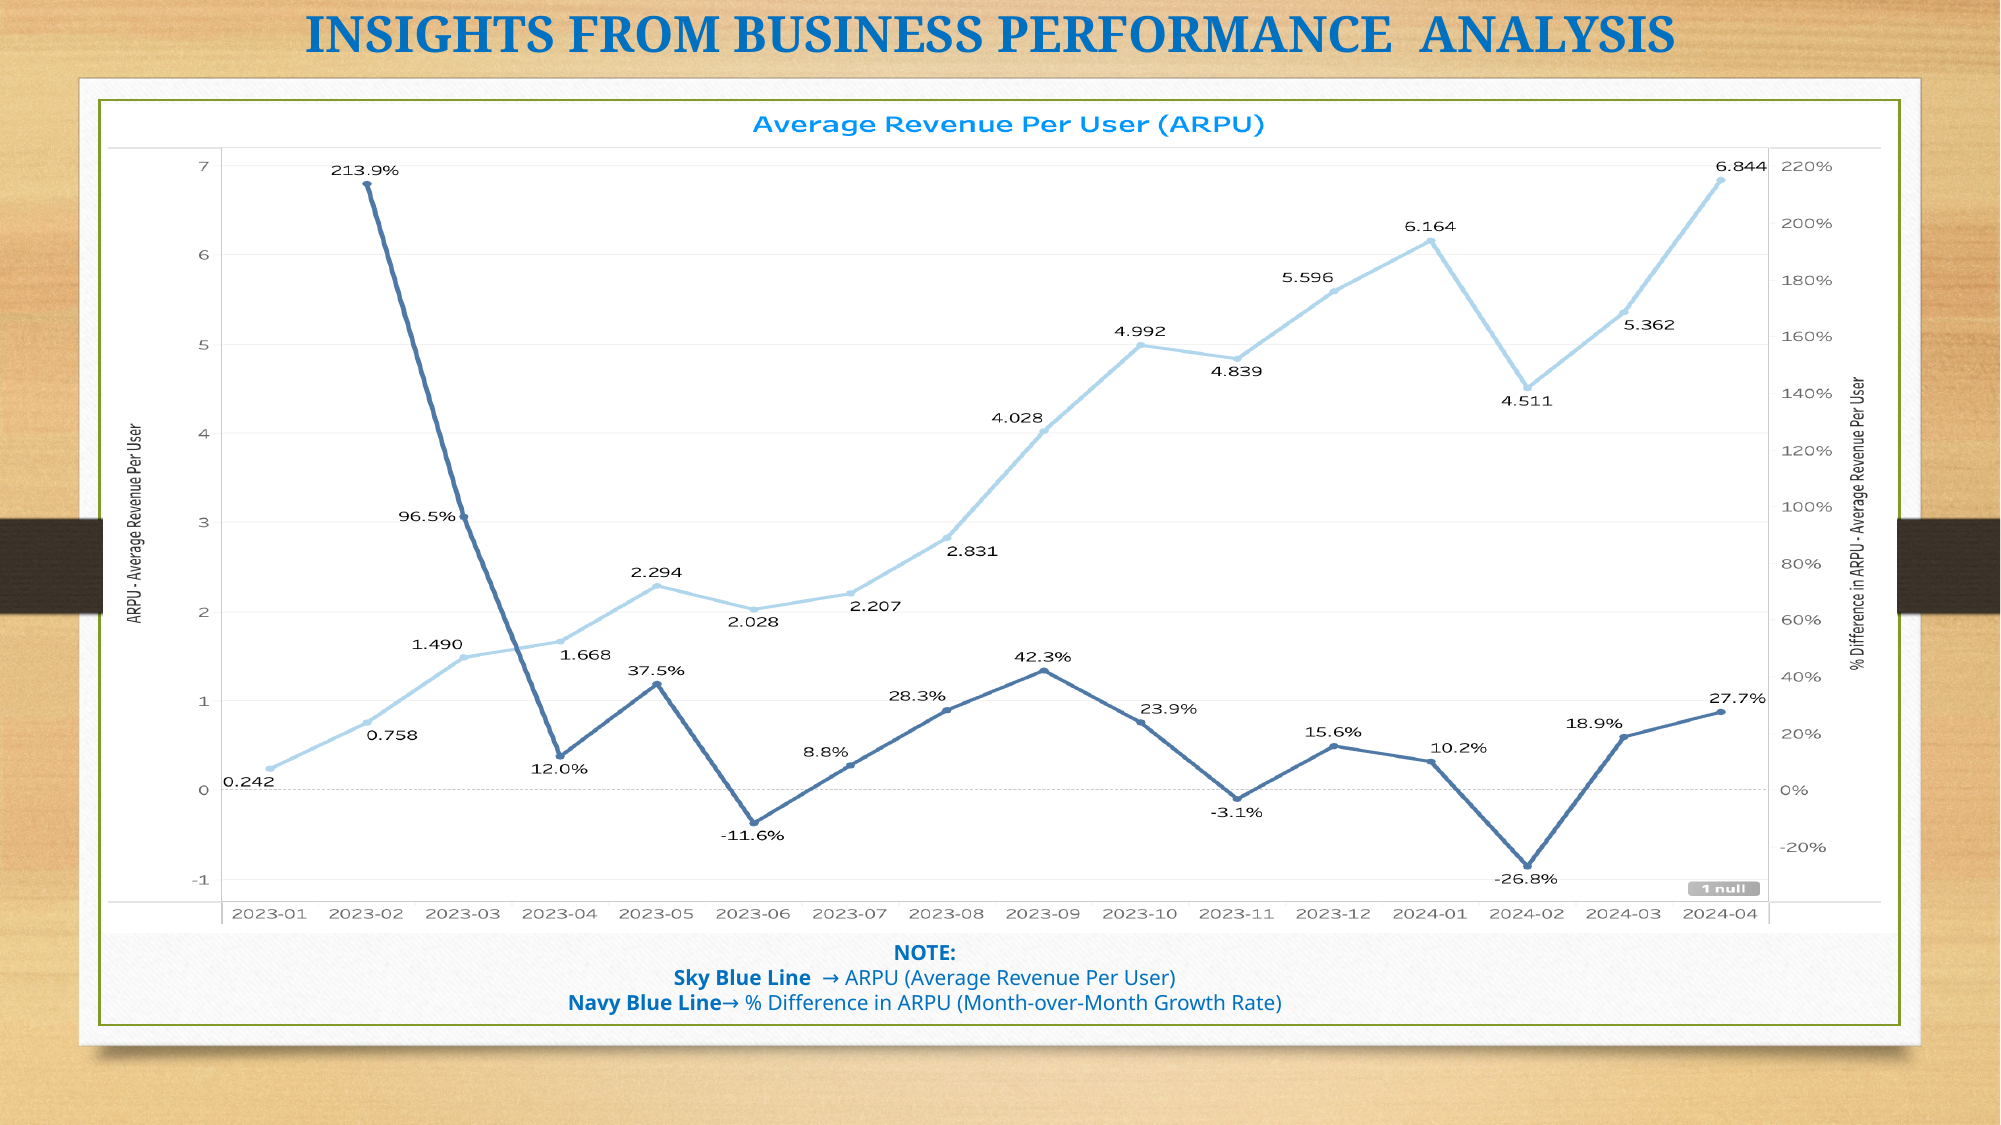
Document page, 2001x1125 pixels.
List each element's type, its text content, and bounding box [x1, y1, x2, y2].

text_box NOTE: Sky Blue Line → ARPU (Average Revenue Per User) Navy Blue Line→ % Difference in ARPU (Month-over-Month Growth Rate) [103, 933, 1746, 1022]
picture [0, 0, 2001, 1125]
text_box INSIGHTS FROM BUSINESS PERFORMANCE ANALYSIS [248, 0, 1734, 70]
